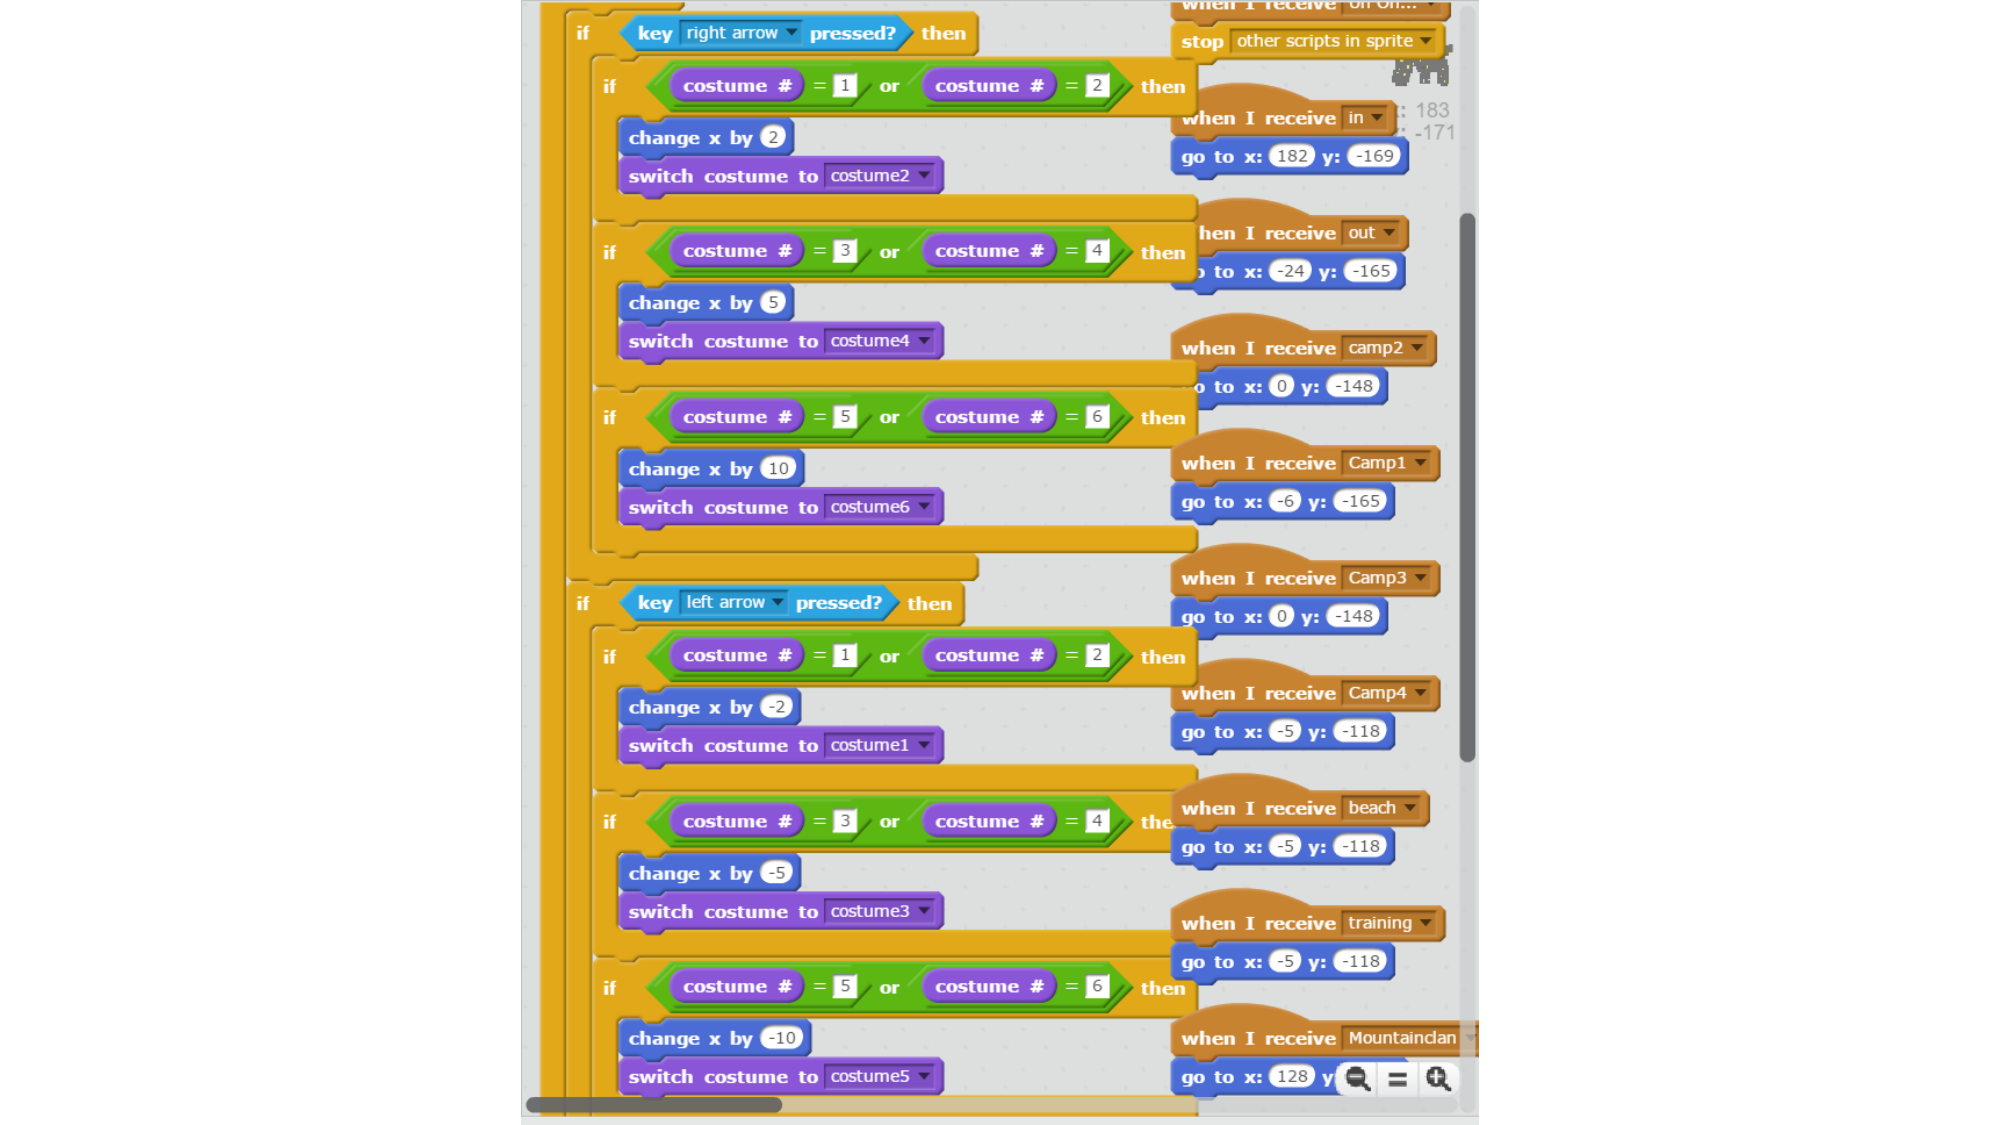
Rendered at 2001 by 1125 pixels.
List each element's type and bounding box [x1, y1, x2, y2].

list [521, 0, 1479, 1125]
